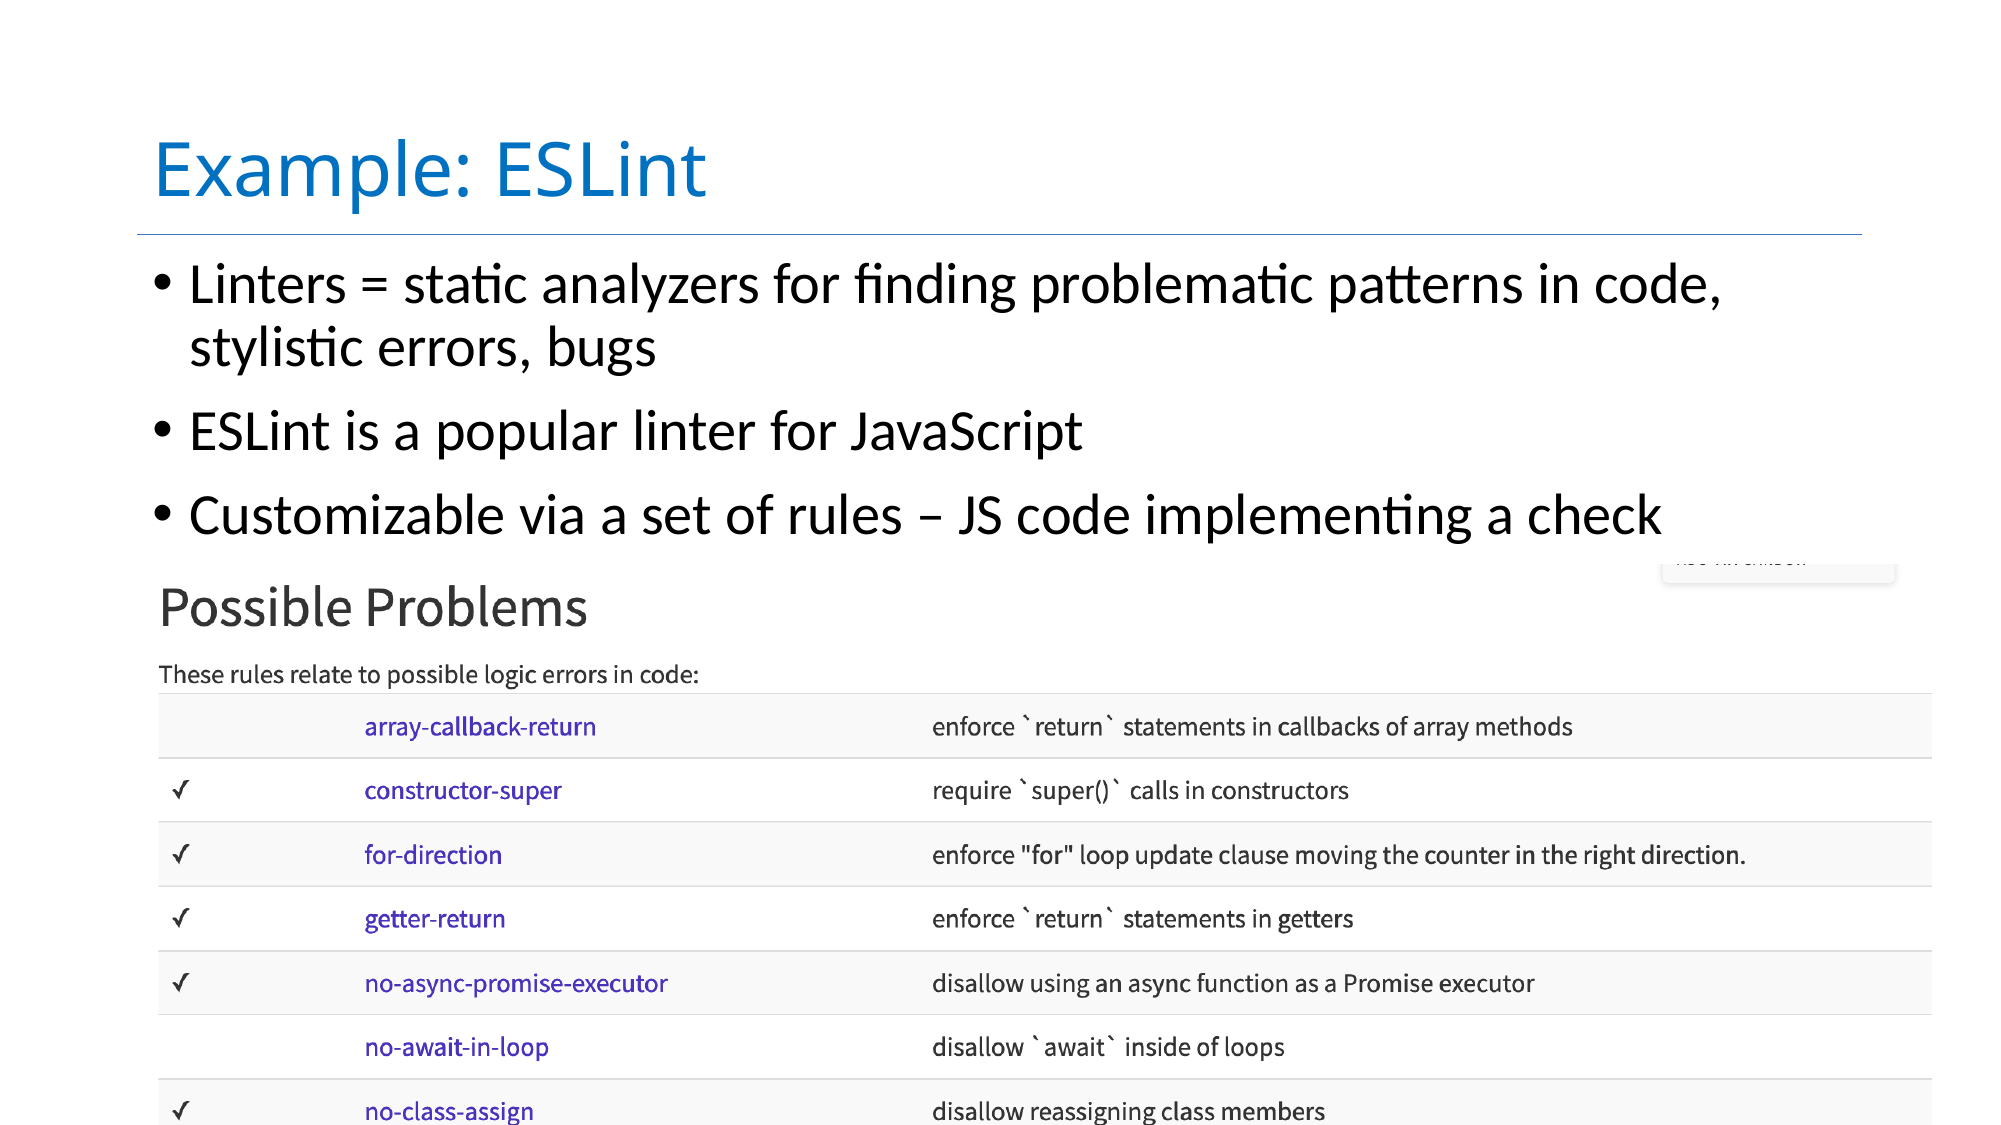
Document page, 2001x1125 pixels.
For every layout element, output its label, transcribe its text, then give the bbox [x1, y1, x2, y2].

picture [137, 564, 1937, 1125]
list Linters = static analyzers for finding problematic patterns in code, stylistic errors, bugs ESLint is a popular linter for JavaScript Customizable via a set of rules – JS code implementing a check [137, 246, 1863, 564]
title Example: ESLint [137, 3, 1863, 221]
